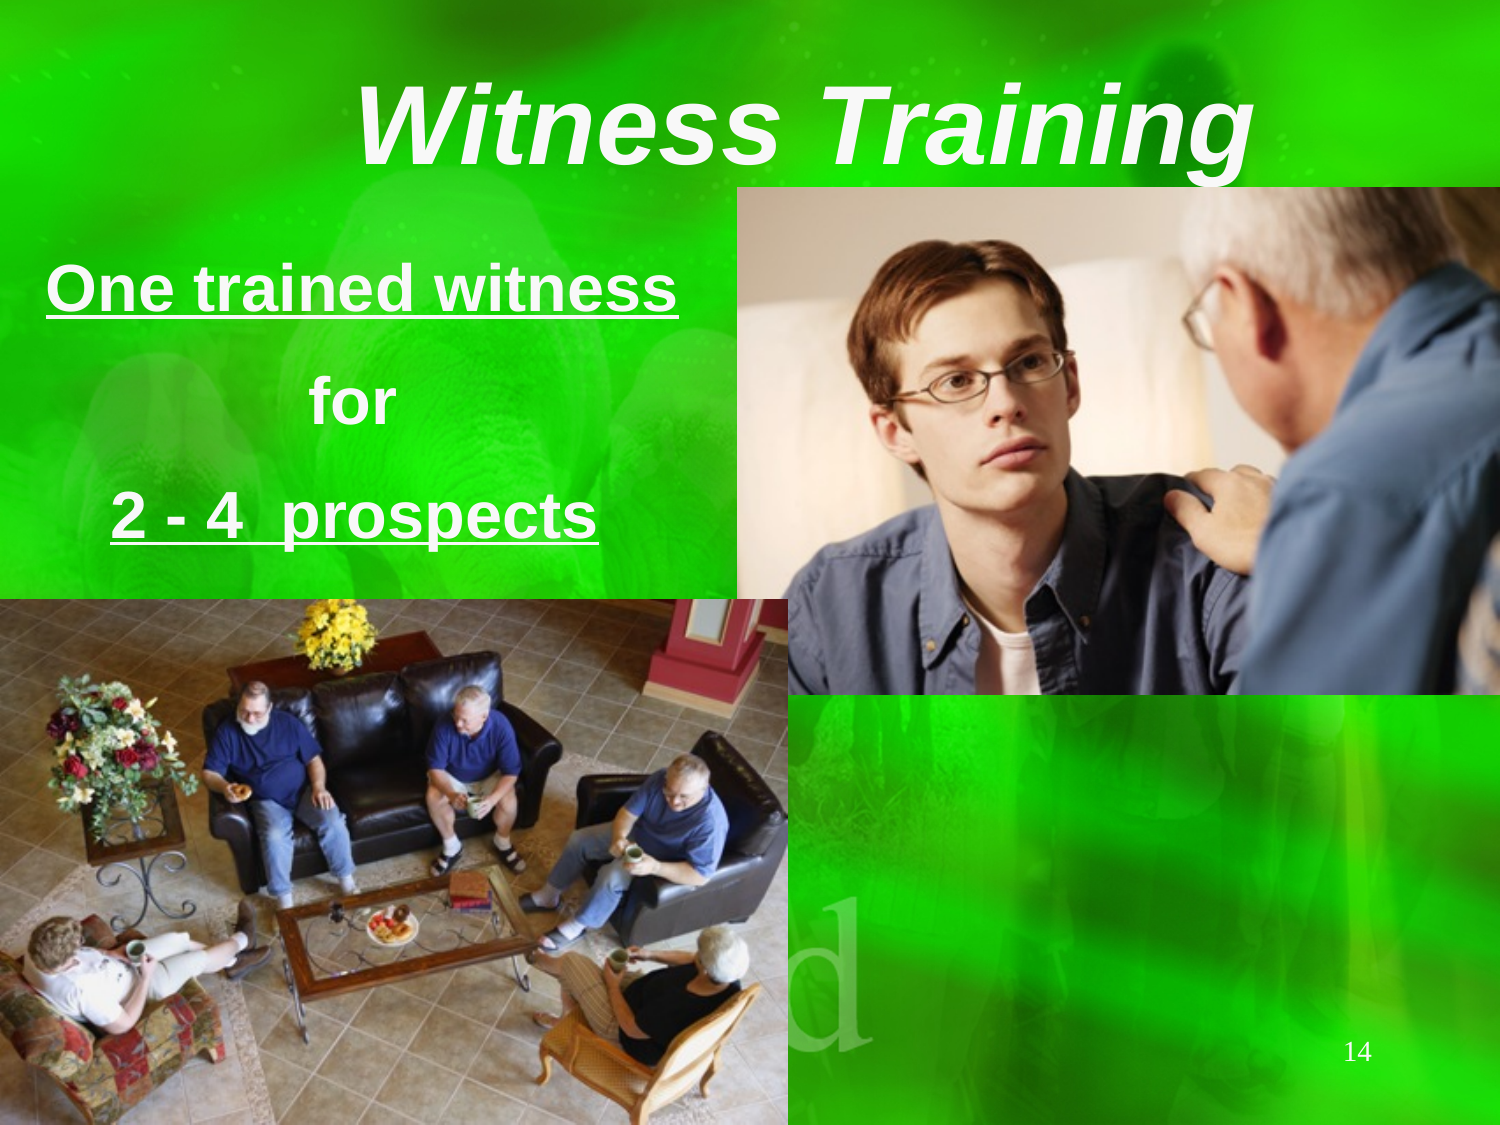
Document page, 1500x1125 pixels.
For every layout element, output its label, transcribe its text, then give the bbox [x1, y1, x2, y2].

text_box Witness Training [339, 44, 1273, 194]
text_box One trained witness for 2 - 4 prospects [24, 237, 700, 559]
picture [0, 0, 1500, 1125]
slide_number 14 [1074, 1024, 1388, 1101]
